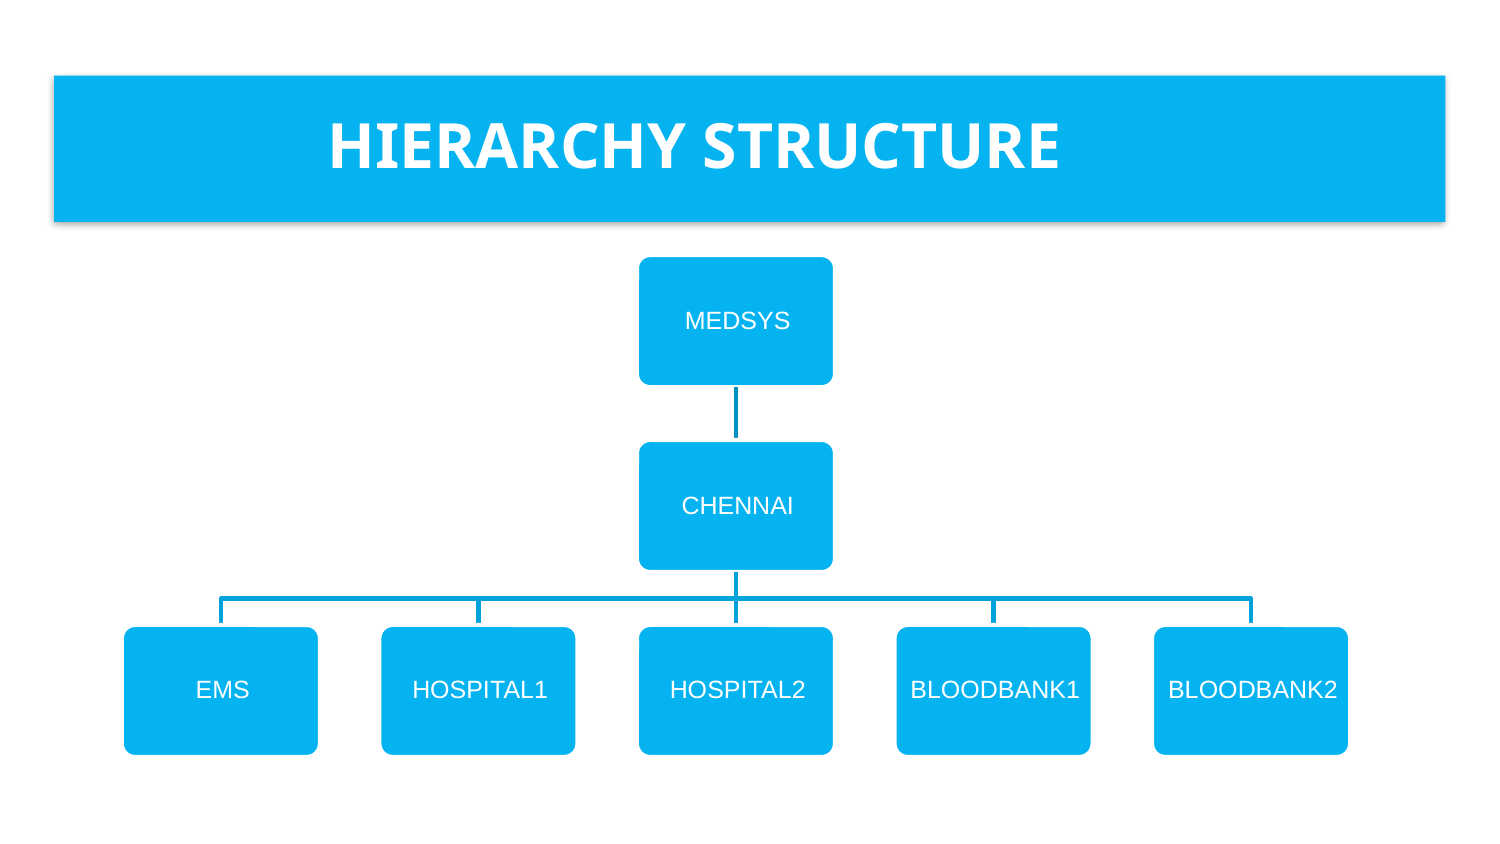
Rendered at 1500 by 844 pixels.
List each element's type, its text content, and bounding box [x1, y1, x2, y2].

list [57, 254, 1415, 758]
title HIERARCHY STRUCTUREarchy str [71, 86, 1429, 212]
